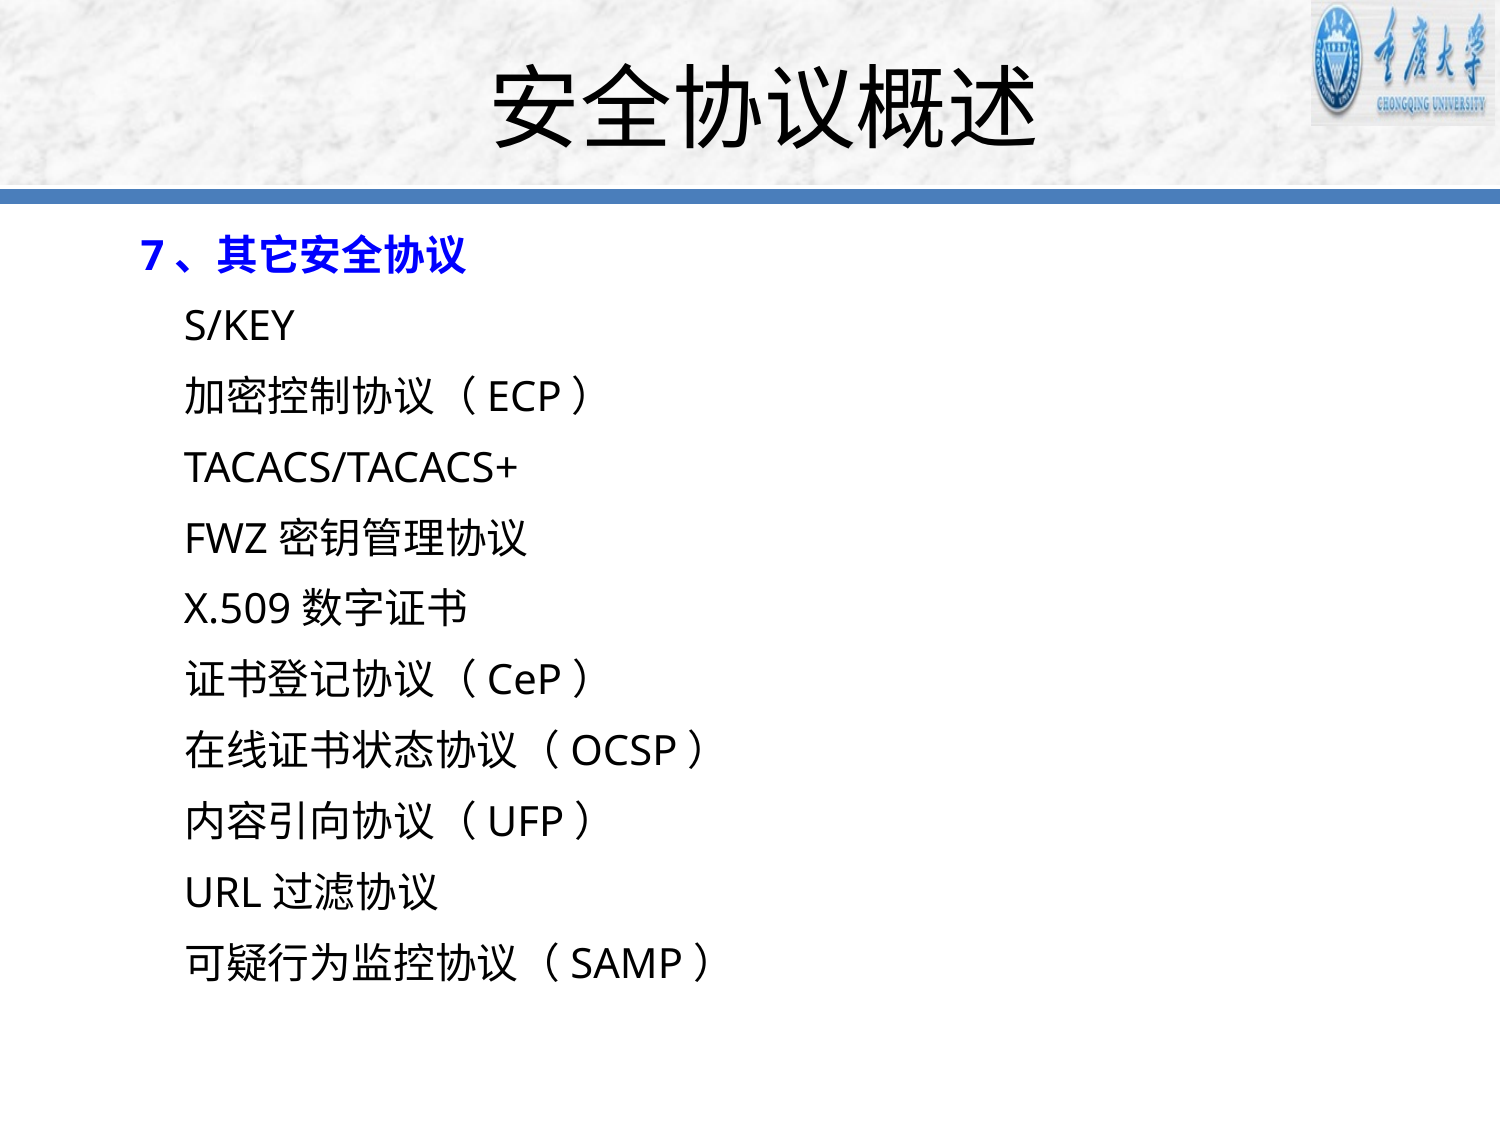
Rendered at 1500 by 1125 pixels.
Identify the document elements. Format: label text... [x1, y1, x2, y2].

list 7、其它安全协议 S/KEY 加密控制协议（ECP） TACACS/TACACS+ FWZ密钥管理协议 X.509数字证书 证书登记协议（CeP） 在线证书状态协议（OCSP） 内容引向协议（UFP） URL过滤协议 可疑行为监控协议（SAMP） [103, 208, 1292, 1074]
picture [1311, 0, 1495, 126]
title 安全协议概述 [124, 34, 1404, 176]
